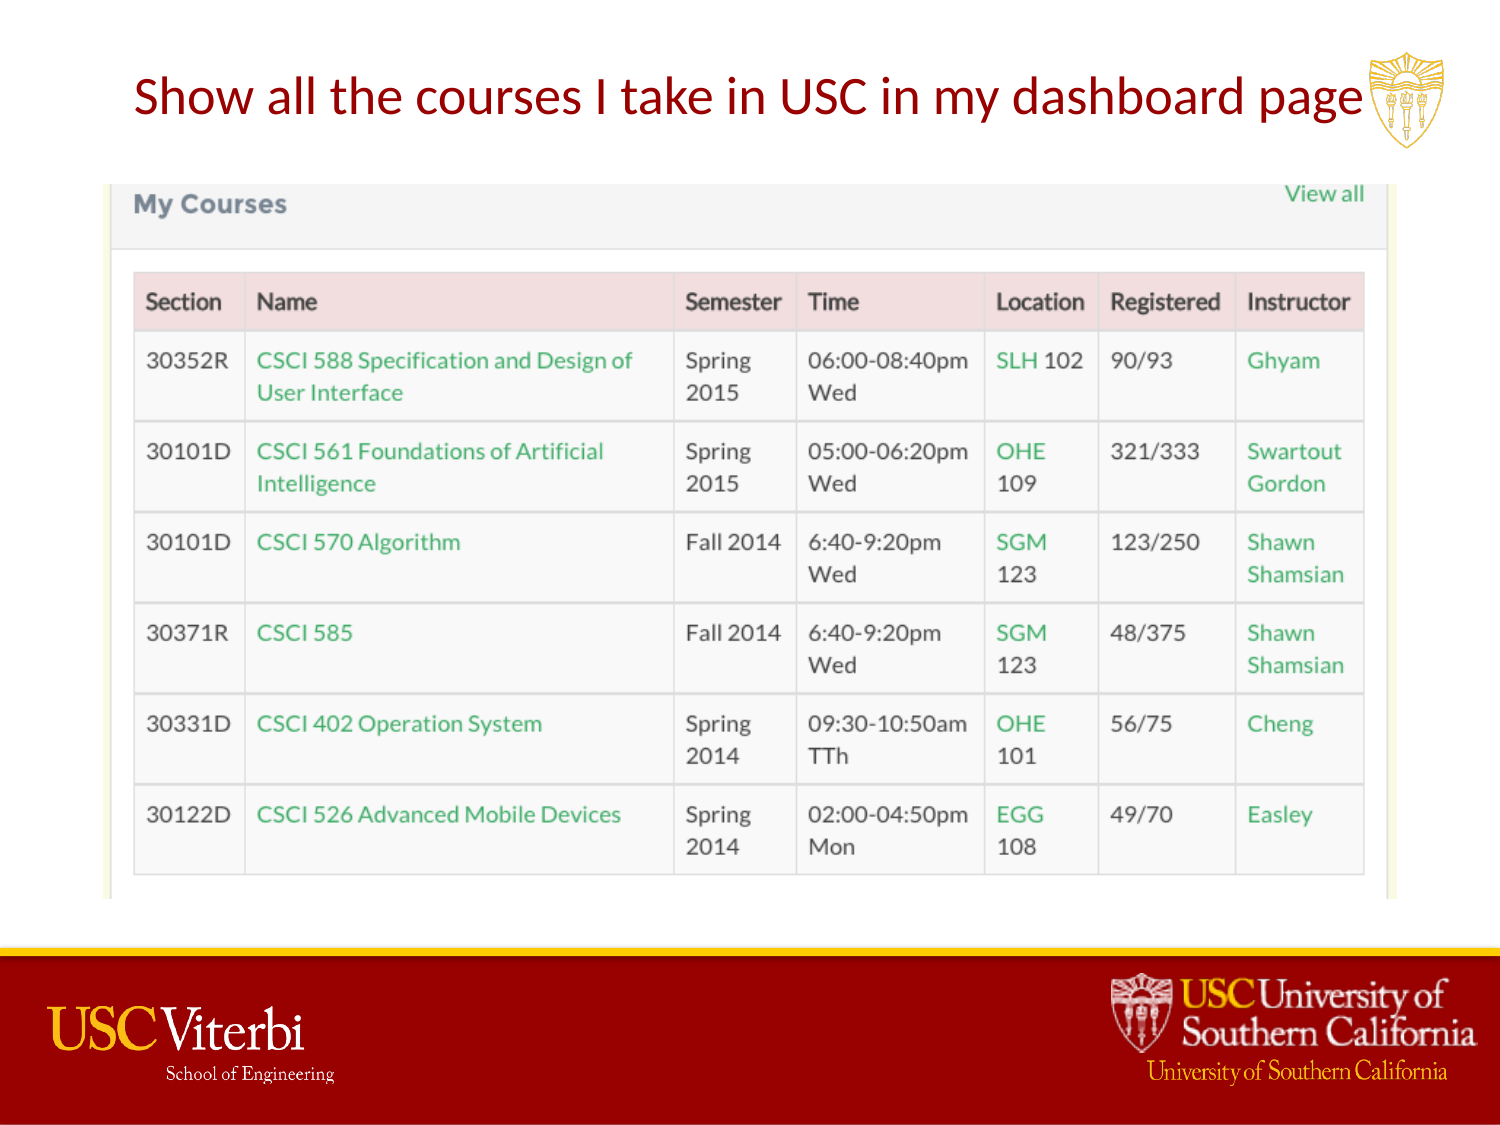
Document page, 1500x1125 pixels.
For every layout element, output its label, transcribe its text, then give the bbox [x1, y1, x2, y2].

picture [47, 1006, 334, 1084]
picture [1345, 39, 1468, 162]
title Show all the courses I take in USC in my dashboard page [102, 59, 1398, 184]
picture [102, 184, 1398, 899]
picture [1147, 1059, 1447, 1086]
picture [1110, 972, 1478, 1053]
